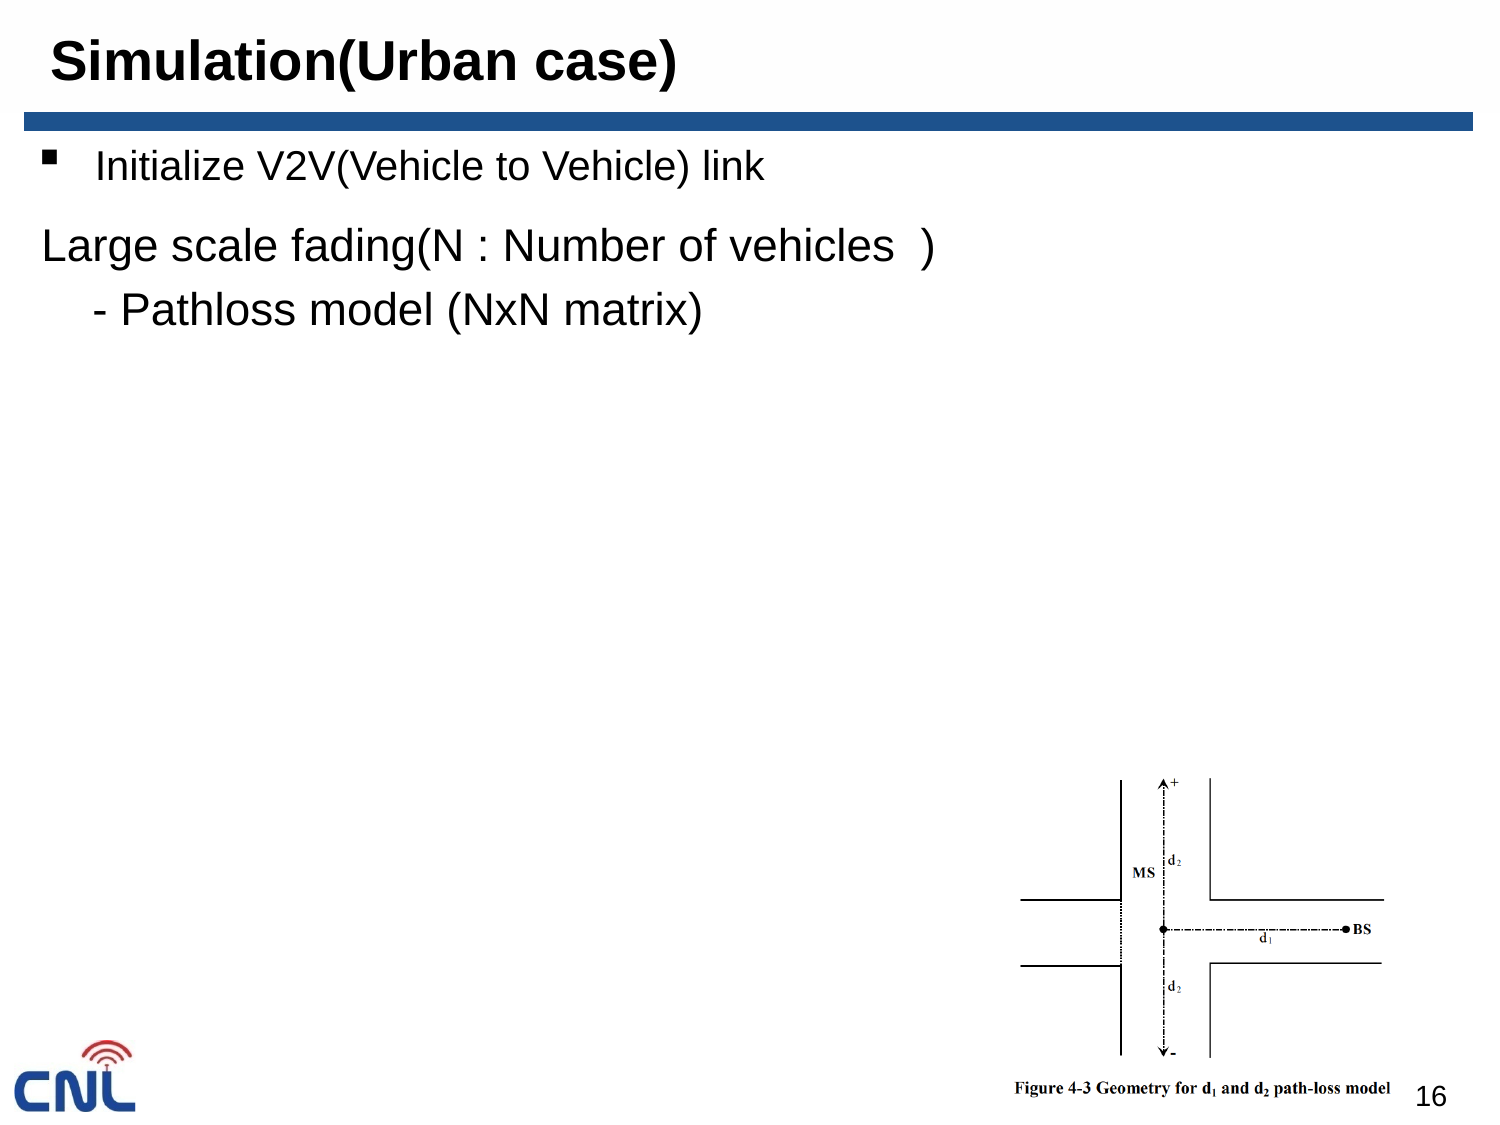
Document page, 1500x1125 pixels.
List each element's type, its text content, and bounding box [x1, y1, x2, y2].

title Simulation(Urban case) [35, 1, 1461, 114]
picture [14, 1040, 136, 1112]
picture [0, 0, 1500, 112]
picture [997, 767, 1408, 1107]
slide_number 16 [1410, 1069, 1463, 1111]
text_box Large scale fading(N : Number of vehicles ) - Pathloss model (NxN matrix) [26, 208, 1474, 1048]
text_box Initialize V2V(Vehicle to Vehicle) link [23, 131, 886, 197]
